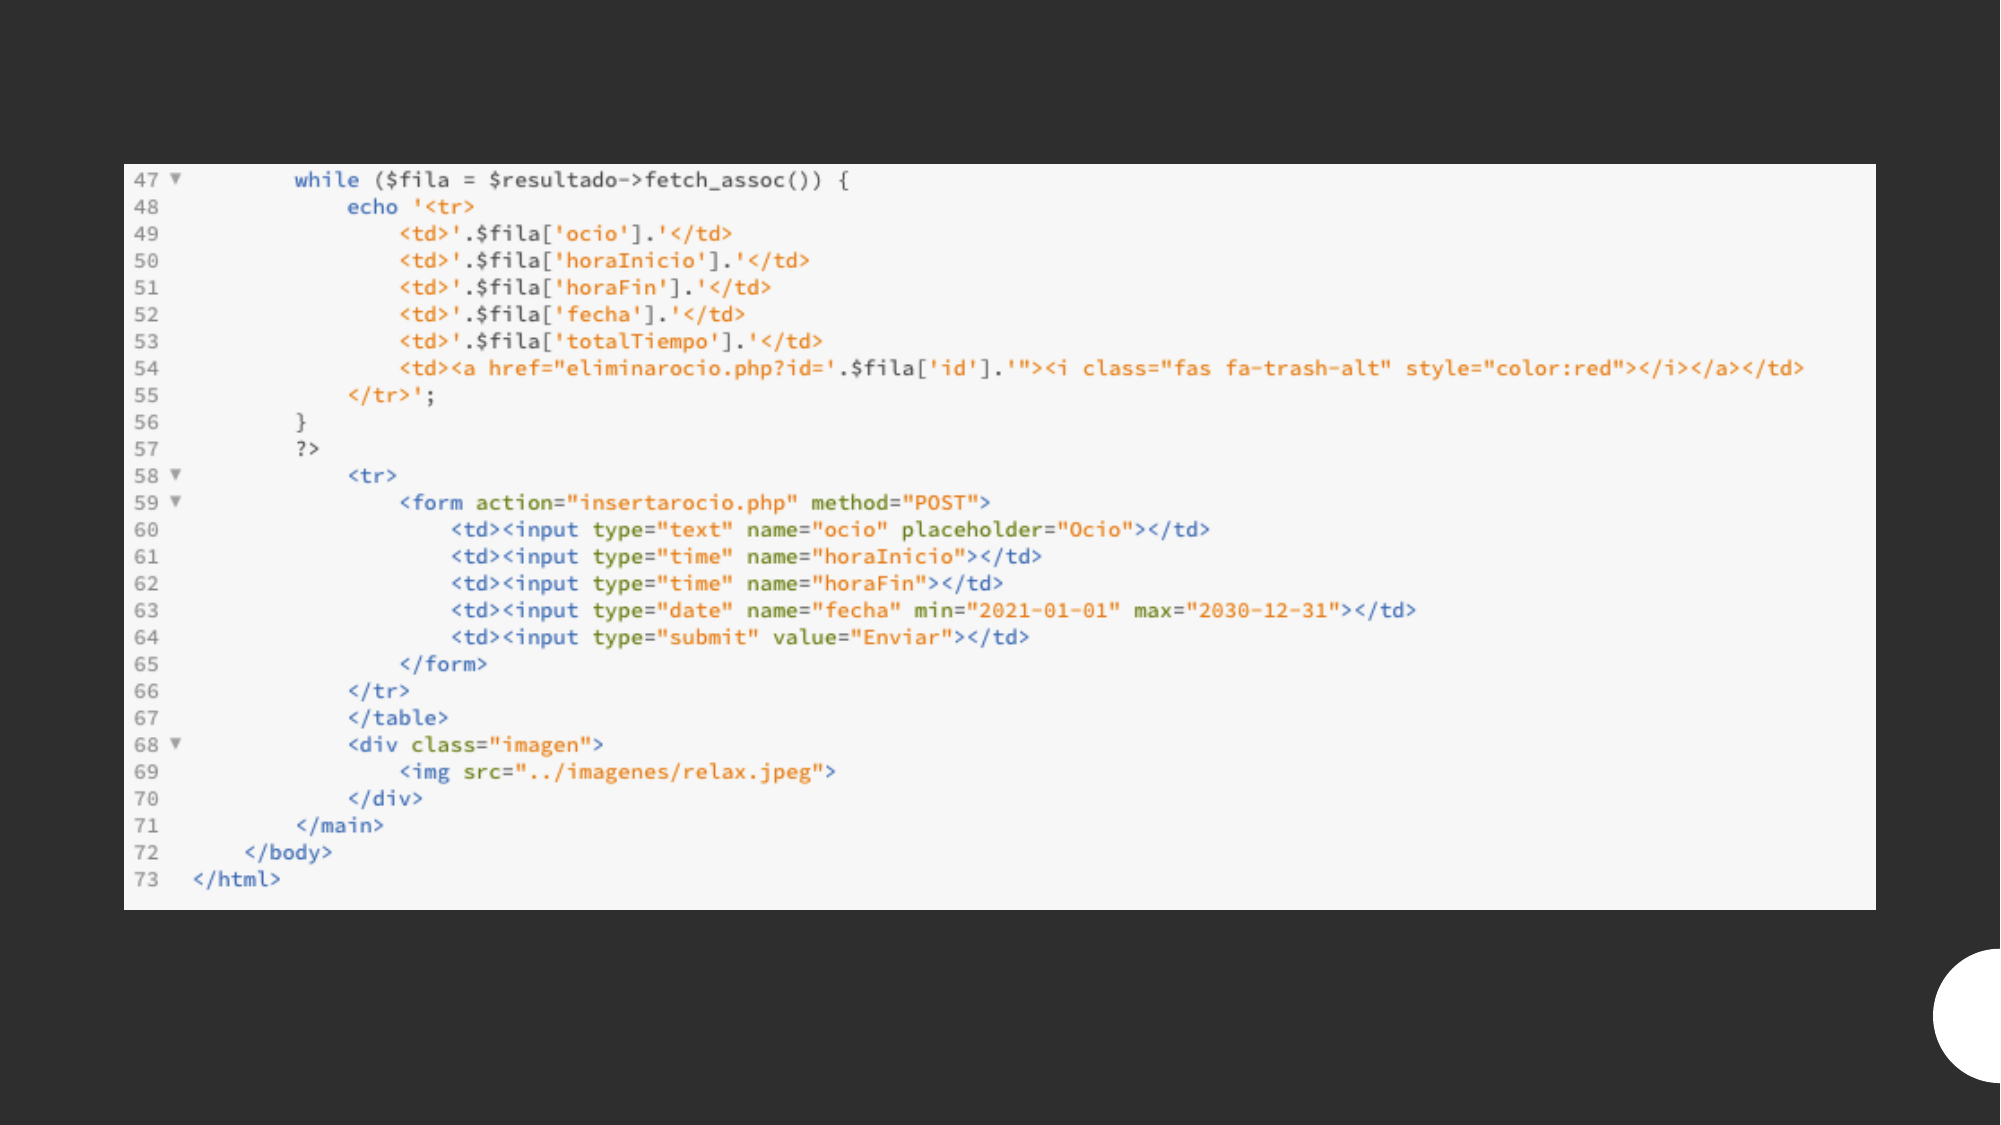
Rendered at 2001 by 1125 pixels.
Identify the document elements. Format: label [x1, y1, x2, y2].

text_box [0, 0, 2000, 1125]
list [124, 164, 1876, 910]
text_box [1932, 947, 2000, 1085]
